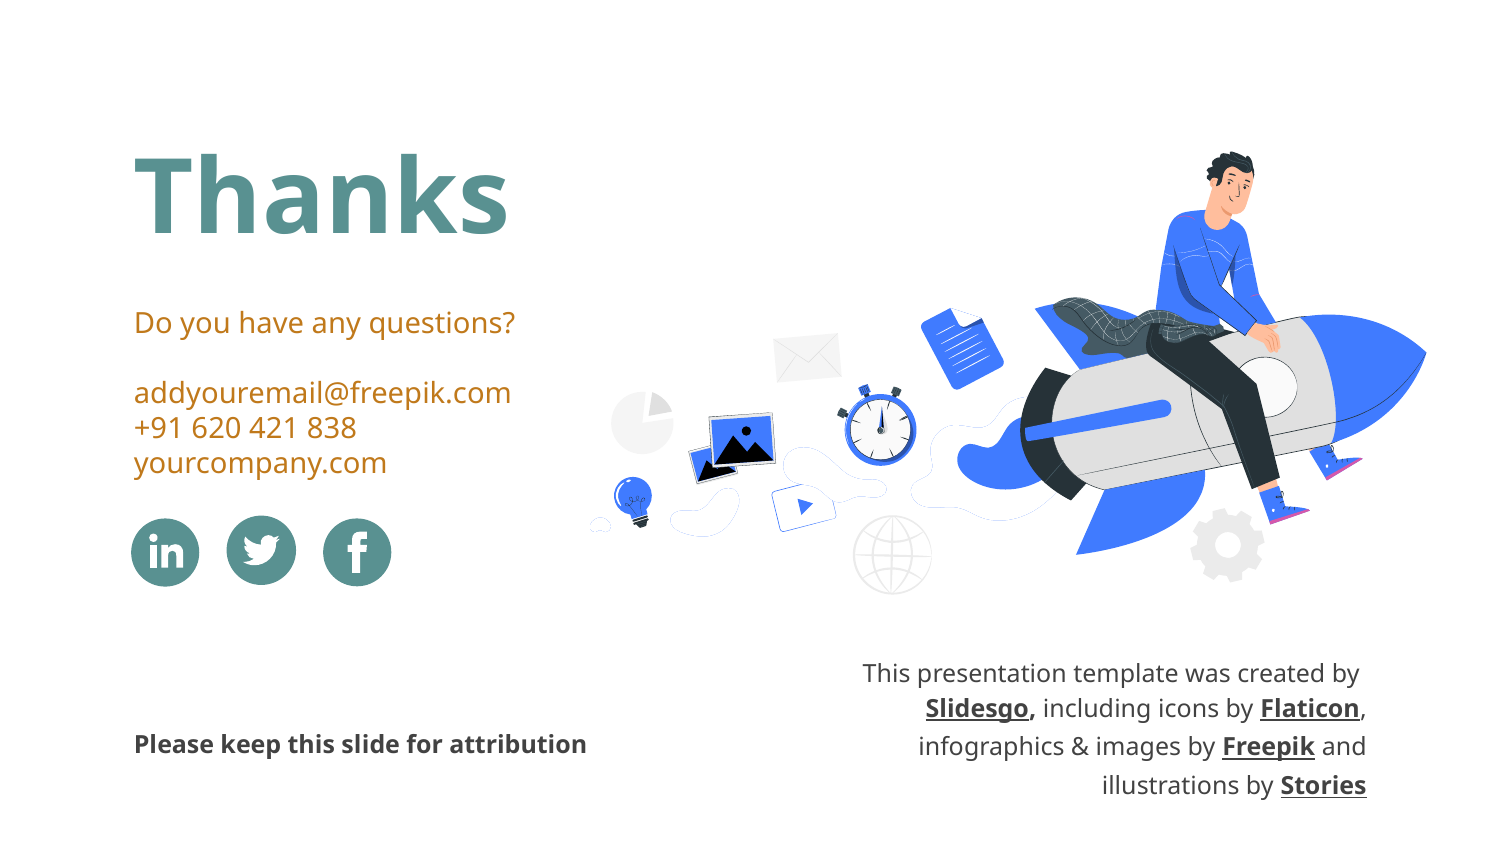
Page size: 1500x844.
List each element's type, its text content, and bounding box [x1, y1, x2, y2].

title Thanks [118, 114, 827, 277]
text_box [226, 515, 297, 586]
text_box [130, 518, 200, 587]
subtitle Do you have any questions? addyouremail@freepik.com +91 620 421 838 yourcompany.com [118, 289, 827, 516]
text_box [322, 518, 392, 587]
text_box Please keep this slide for attribution [118, 709, 740, 756]
